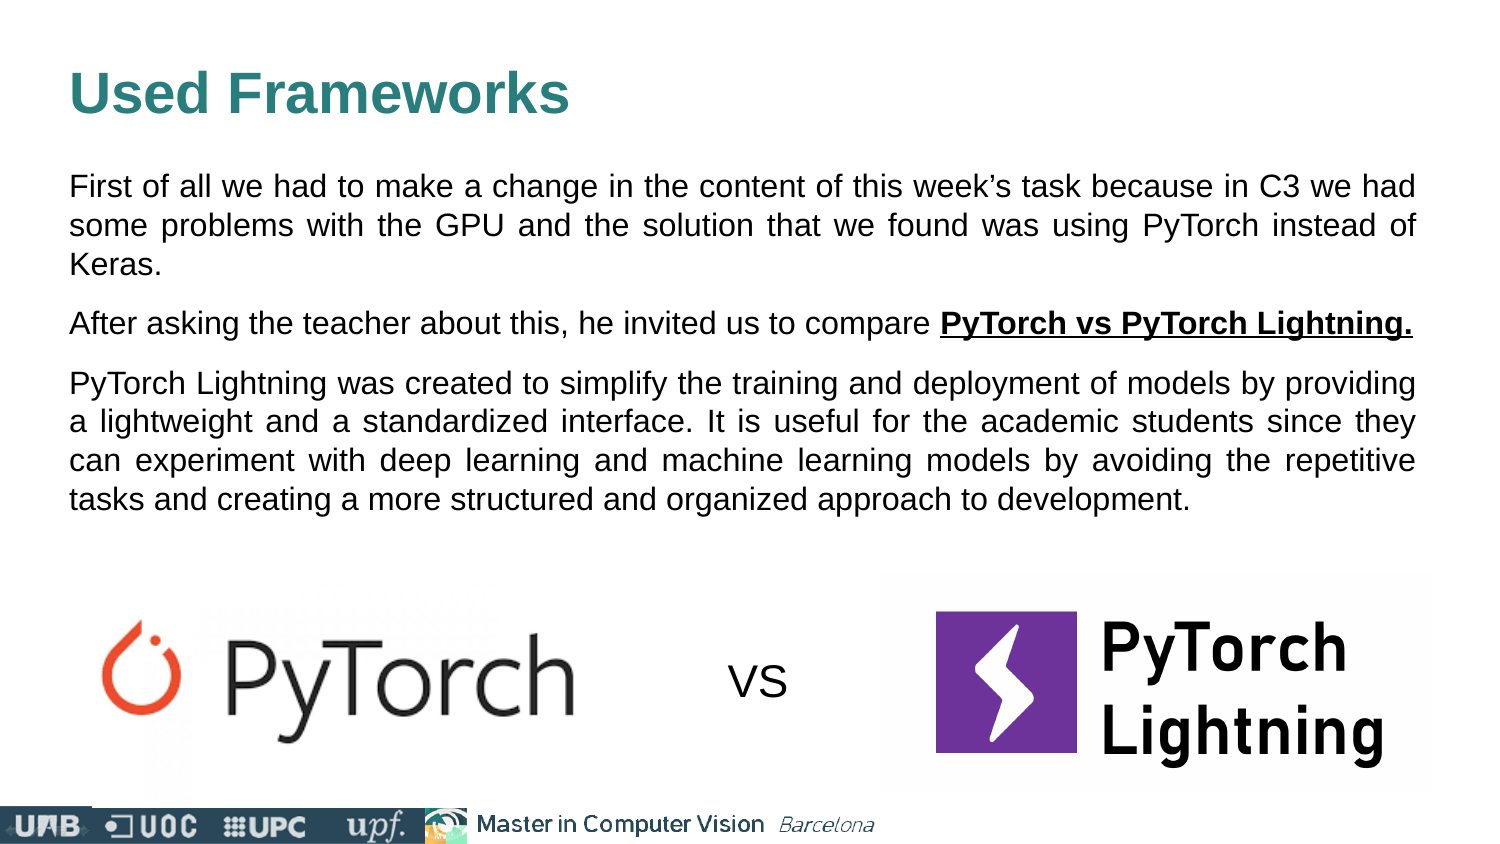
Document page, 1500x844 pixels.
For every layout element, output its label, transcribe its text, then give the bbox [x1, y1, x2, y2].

text_box First of all we had to make a change in the content of this week’s task because in C3 we had some problems with the GPU and the solution that we found was using PyTorch instead of Keras. After asking the teacher about this, he invited us to compare PyTorch vs PyTorch Lightning. PyTorch Lightning was created to simplify the training and deployment of models by providing a lightweight and a standardized interface. It is useful for the academic students since they can experiment with deep learning and machine learning models by avoiding the repetitive tasks and creating a more structured and organized approach to development. [54, 150, 1433, 574]
picture [881, 573, 1433, 793]
picture [0, 558, 882, 844]
list VS [660, 643, 856, 723]
title Used Frameworks [54, 51, 1446, 130]
